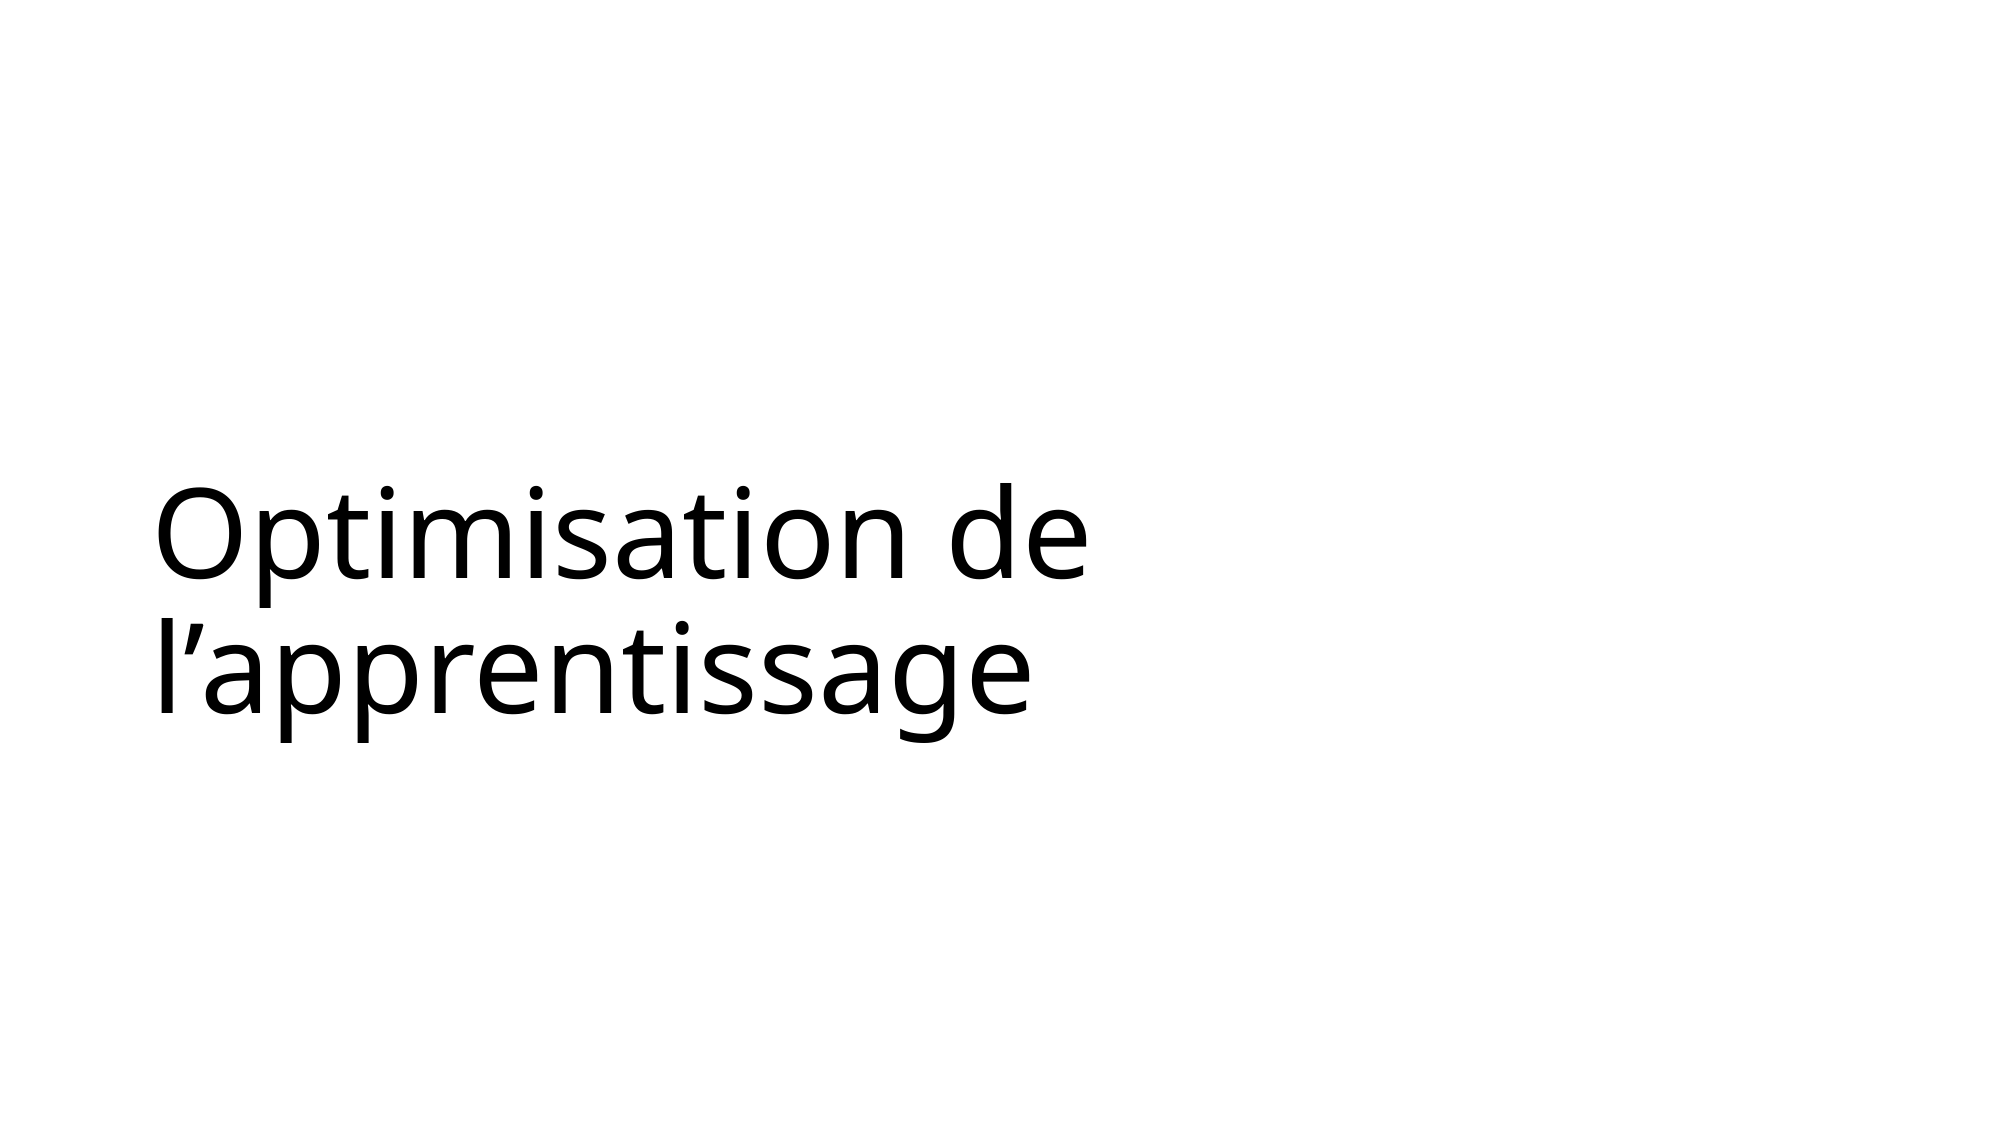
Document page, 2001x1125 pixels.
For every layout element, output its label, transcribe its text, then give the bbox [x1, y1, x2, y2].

title Optimisation de l’apprentissage [136, 280, 1862, 749]
